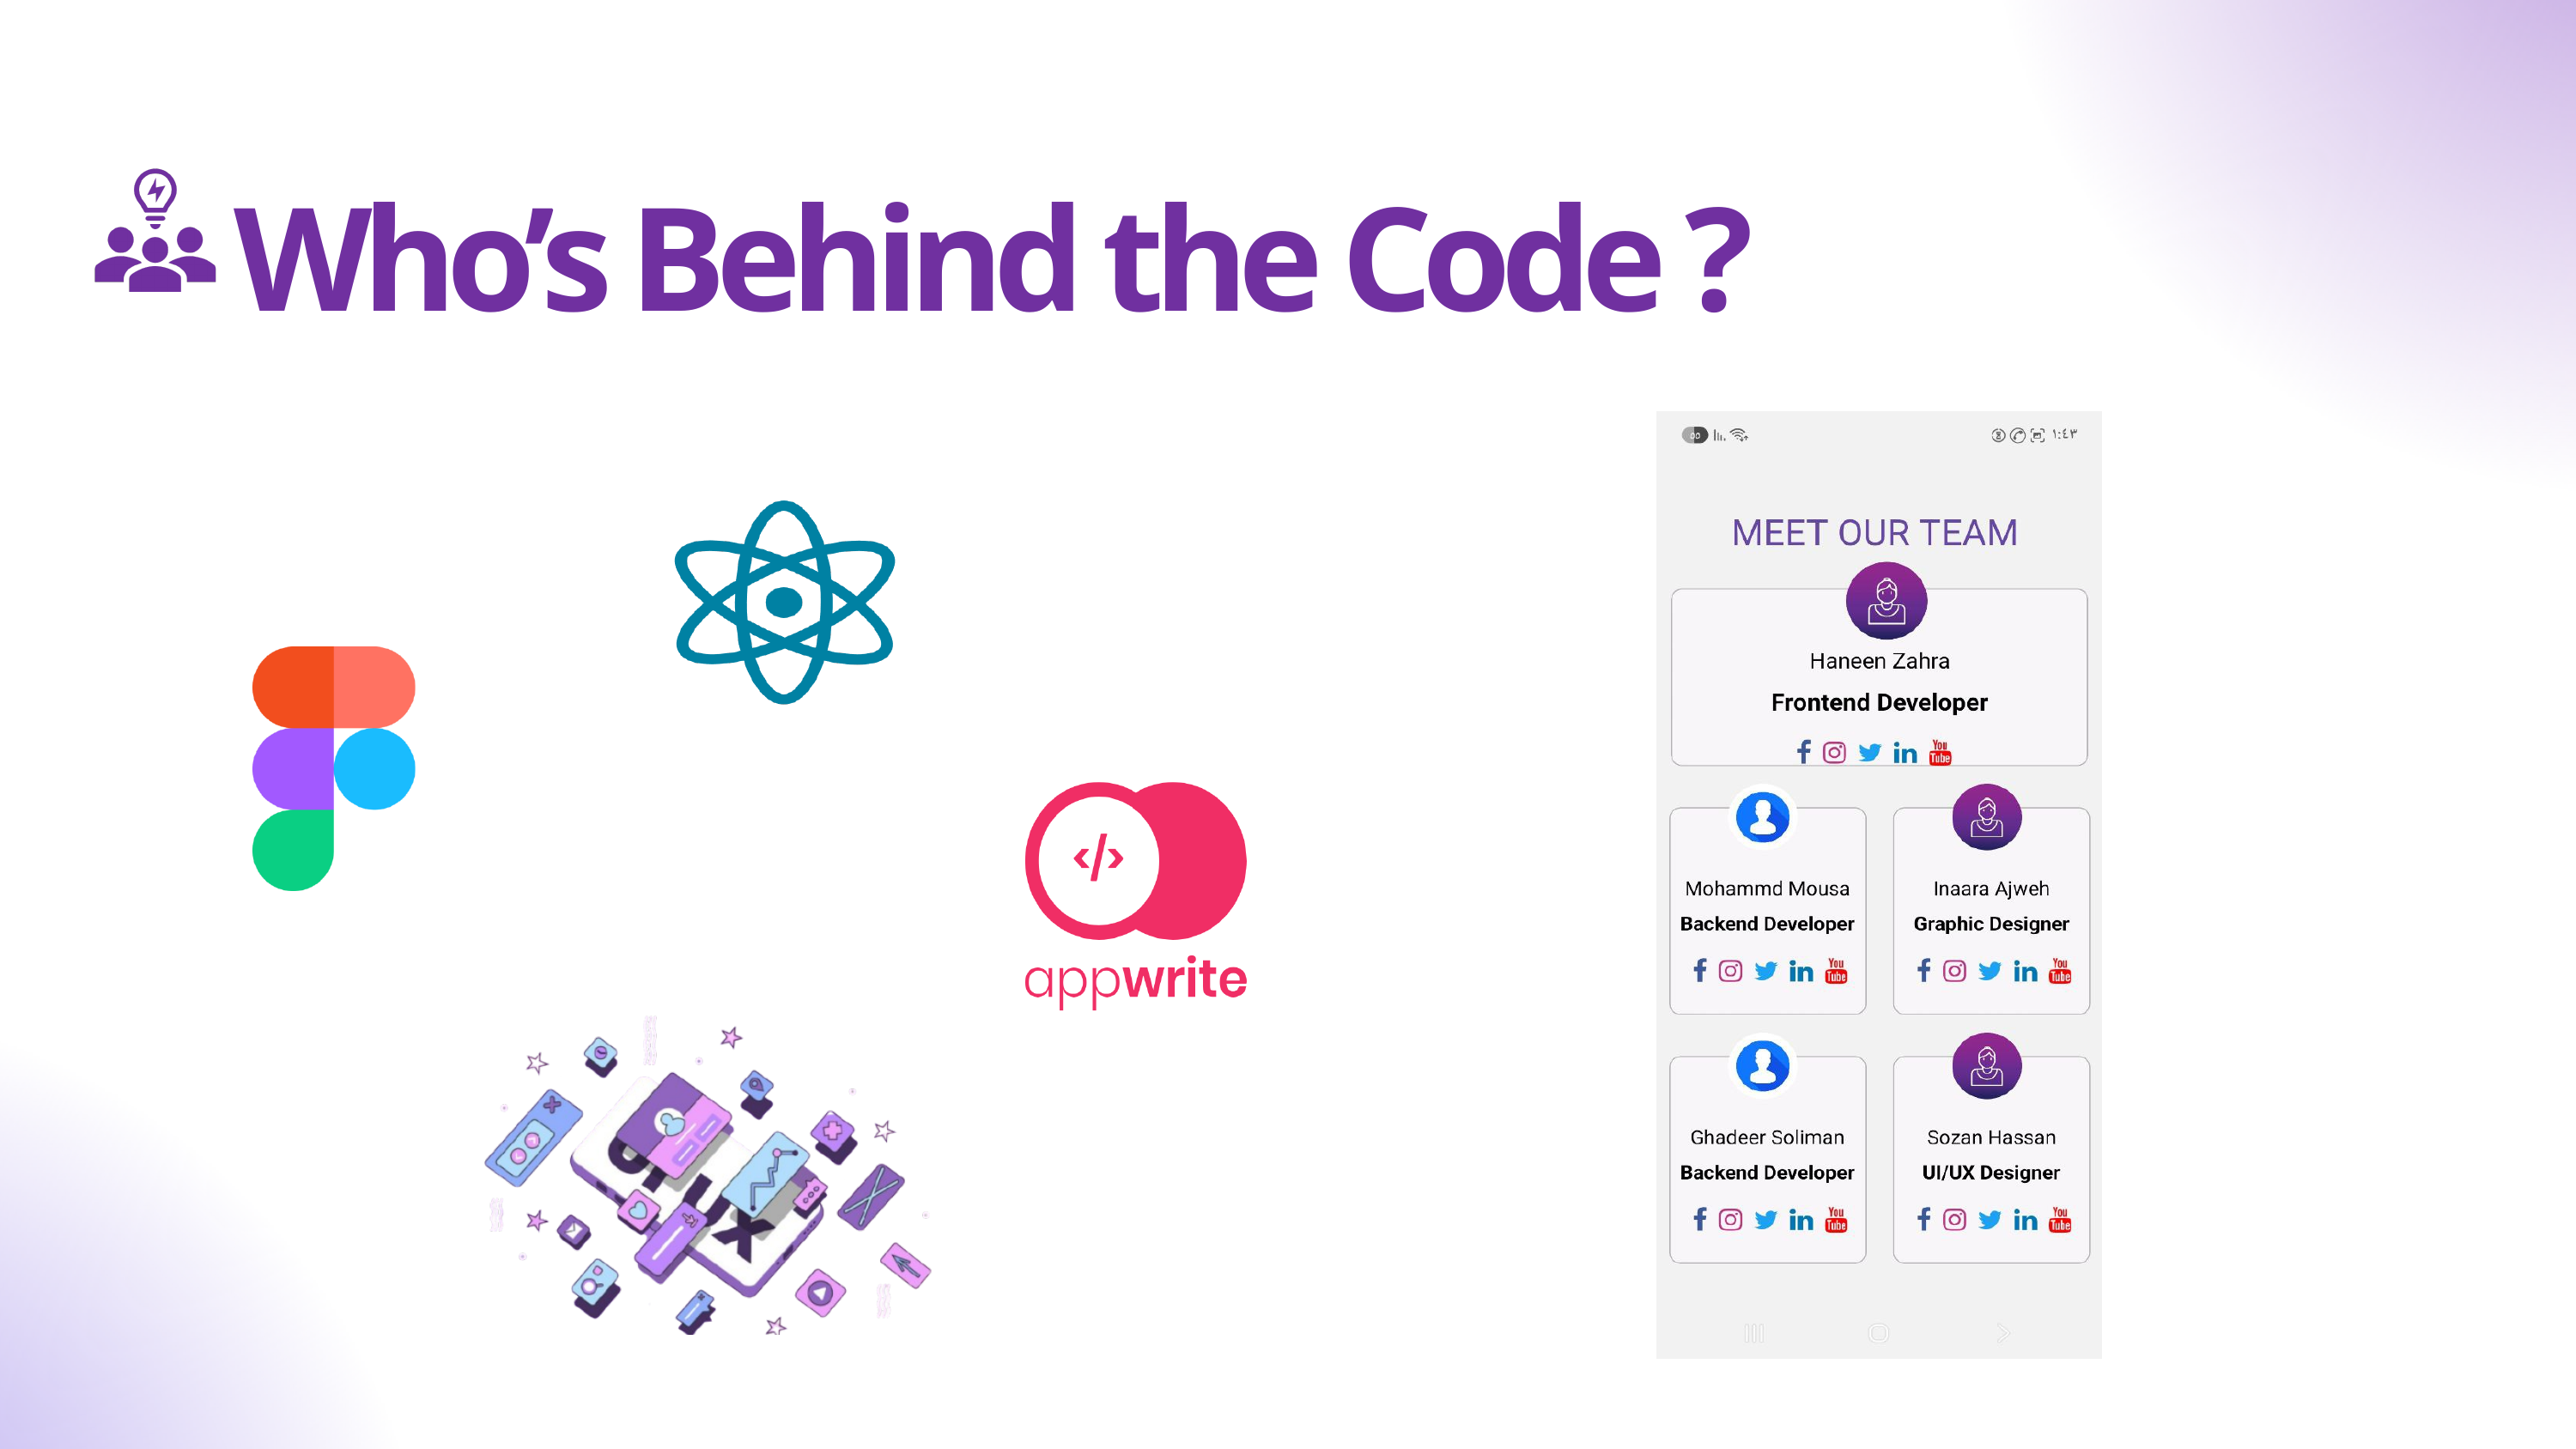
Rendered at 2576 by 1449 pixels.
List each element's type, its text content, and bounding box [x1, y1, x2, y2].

picture [75, 151, 234, 311]
picture [1656, 411, 2102, 1359]
text_box [1921, 0, 2576, 559]
picture [477, 755, 1263, 1335]
text_box [0, 942, 498, 1449]
picture [171, 646, 497, 891]
text_box Who’s Behind the Code ? [234, 215, 1775, 340]
picture [637, 480, 932, 724]
